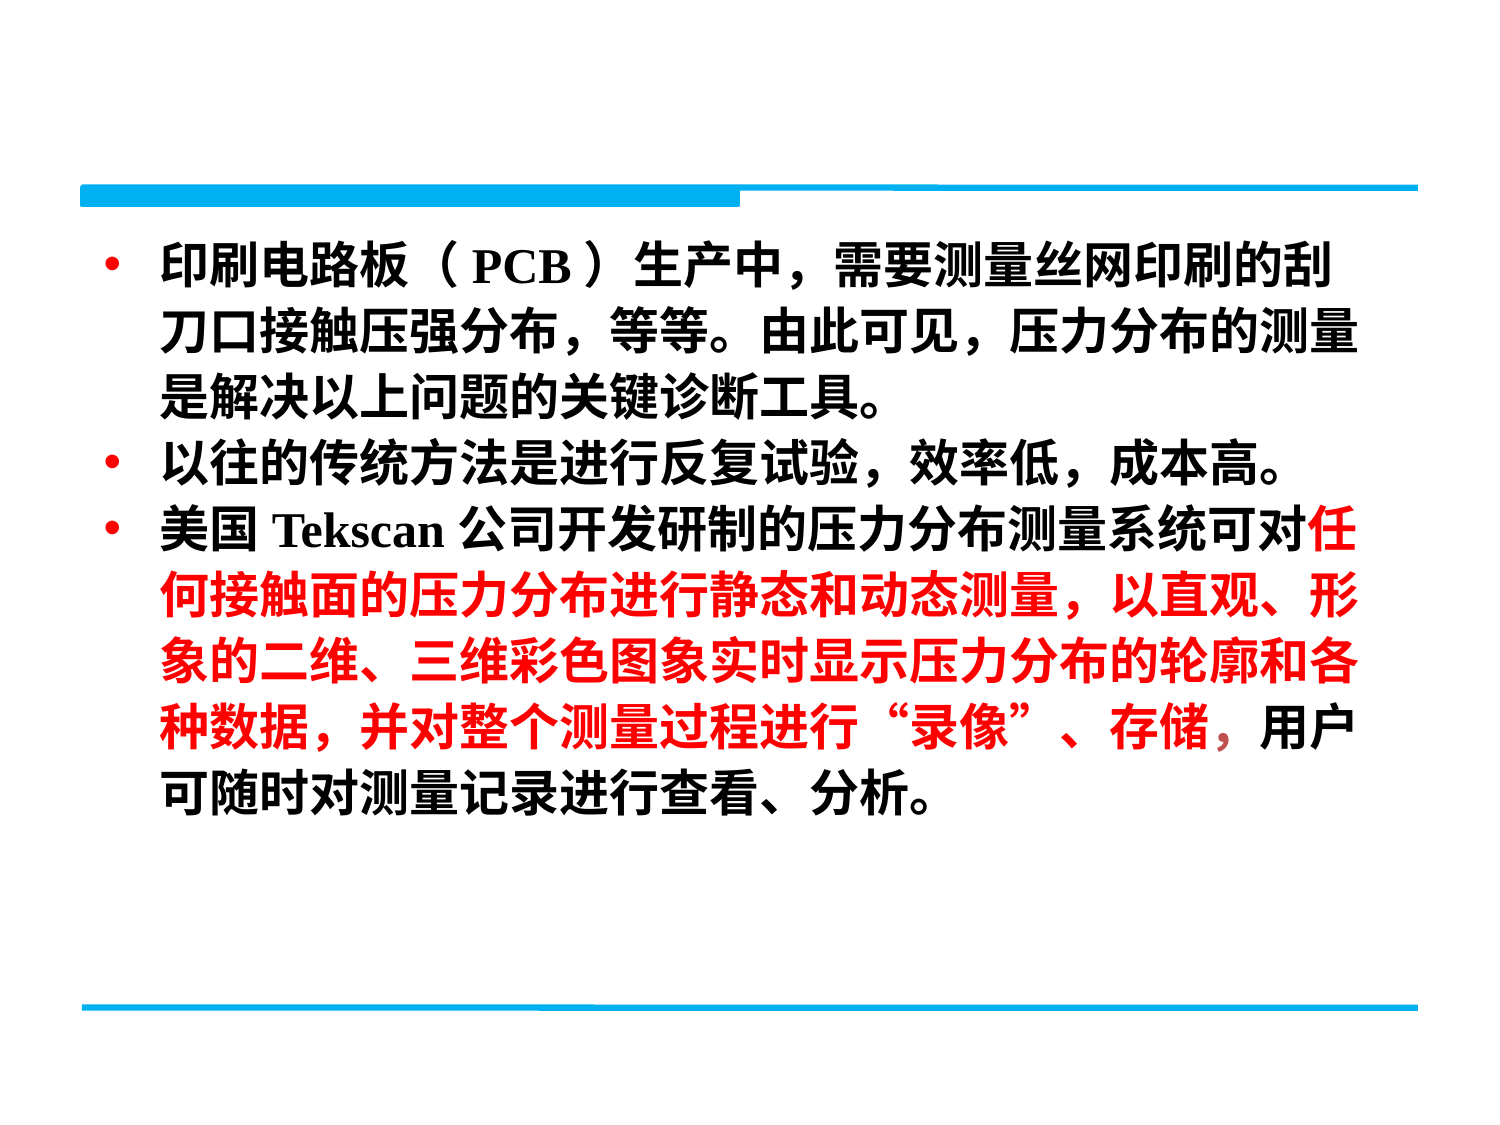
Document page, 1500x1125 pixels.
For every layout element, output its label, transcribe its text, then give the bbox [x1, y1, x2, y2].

list 印刷电路板（PCB）生产中，需要测量丝网印刷的刮刀口接触压强分布，等等。由此可见，压力分布的测量是解决以上问题的关键诊断工具。 以往的传统方法是进行反复试验，效率低，成本高。 美国Tekscan公司开发研制的压力分布测量系统可对任何接触面的压力分布进行静态和动态测量，以直观、形象的二维、三维彩色图象实时显示压力分布的轮廓和各种数据，并对整个测量过程进行“录像”、存储，用户可随时对测量记录进行查看、分析。 [88, 219, 1394, 920]
